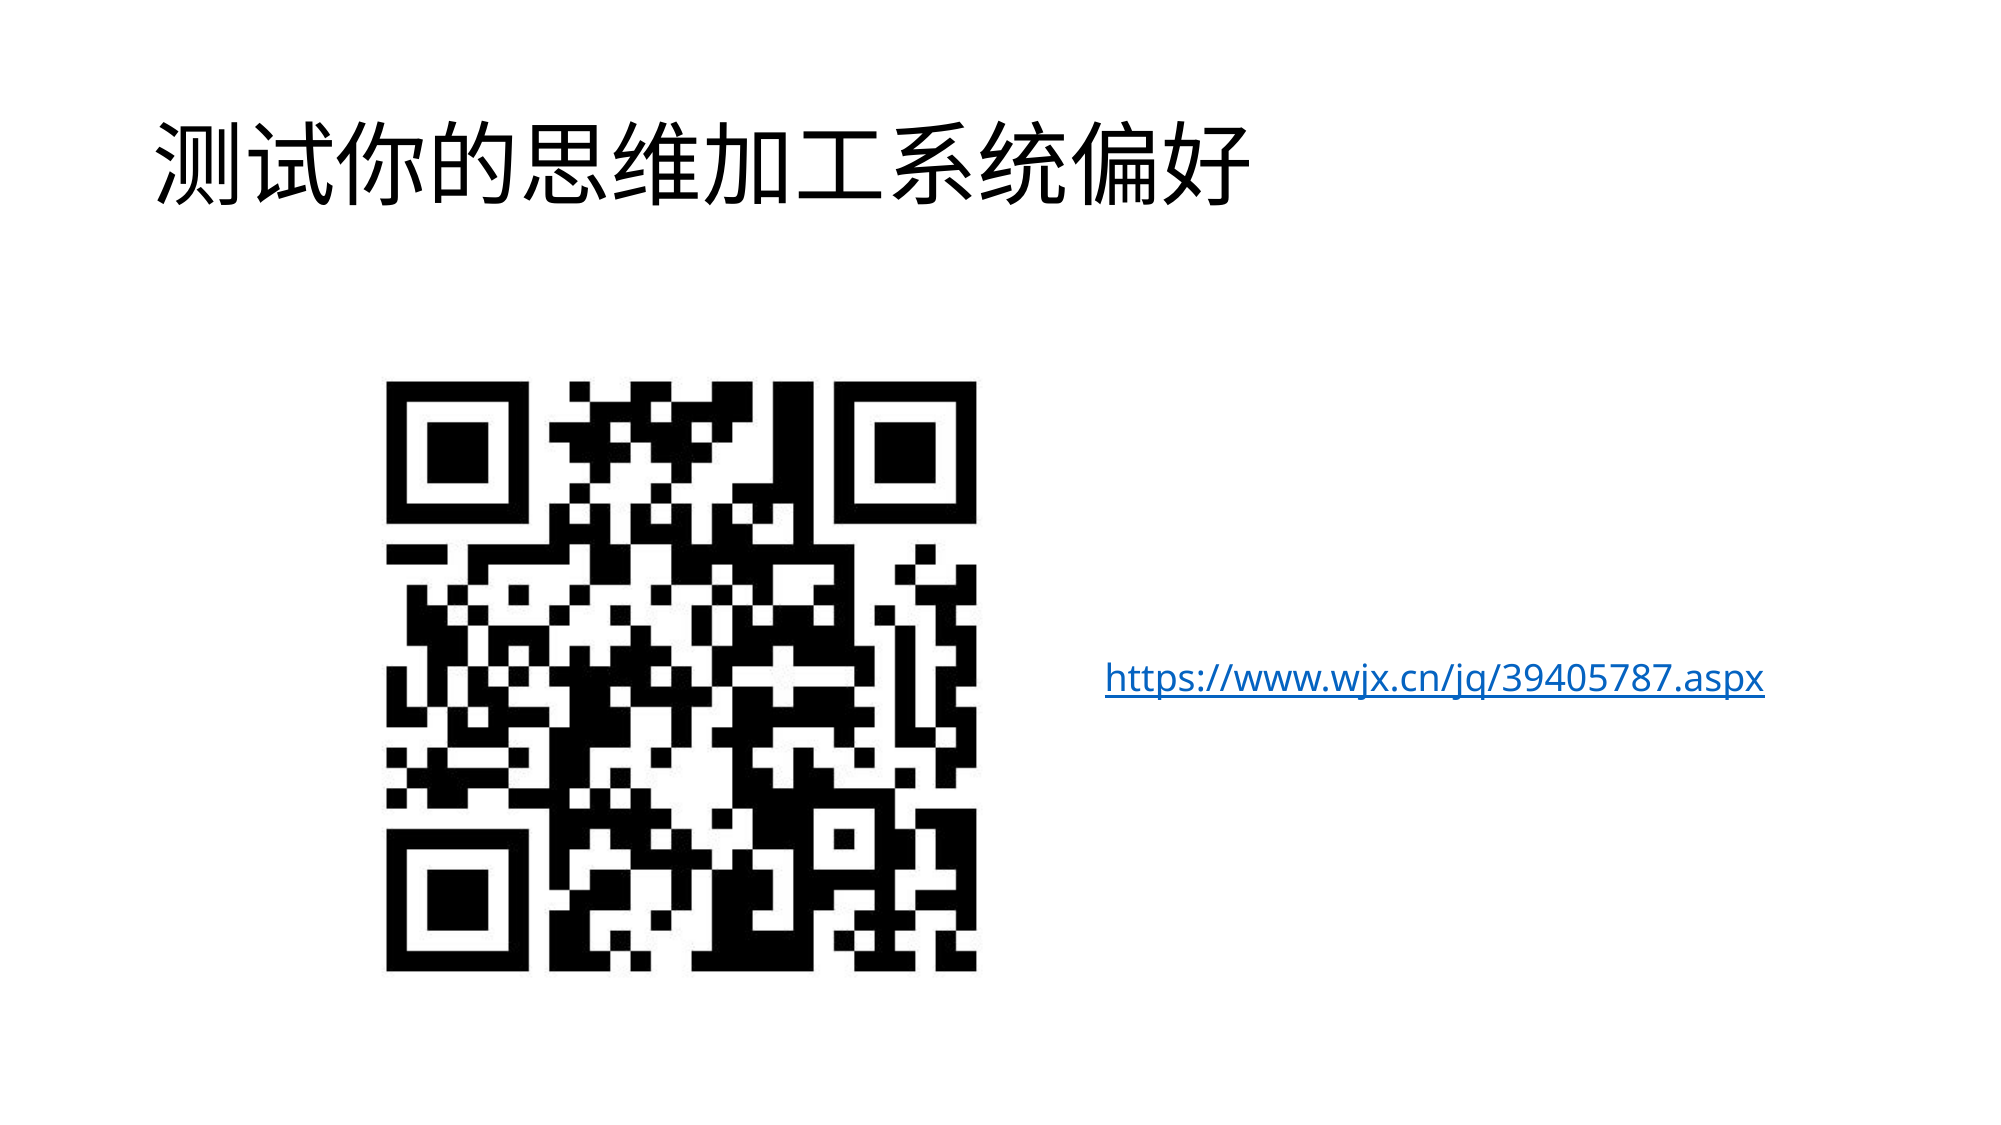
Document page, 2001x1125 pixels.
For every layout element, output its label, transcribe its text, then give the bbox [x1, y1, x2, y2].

picture [282, 277, 1083, 1078]
title 测试你的思维加工系统偏好 [137, 59, 1863, 278]
text_box https://www.wjx.cn/jq/39405787.aspx [1089, 647, 1780, 758]
